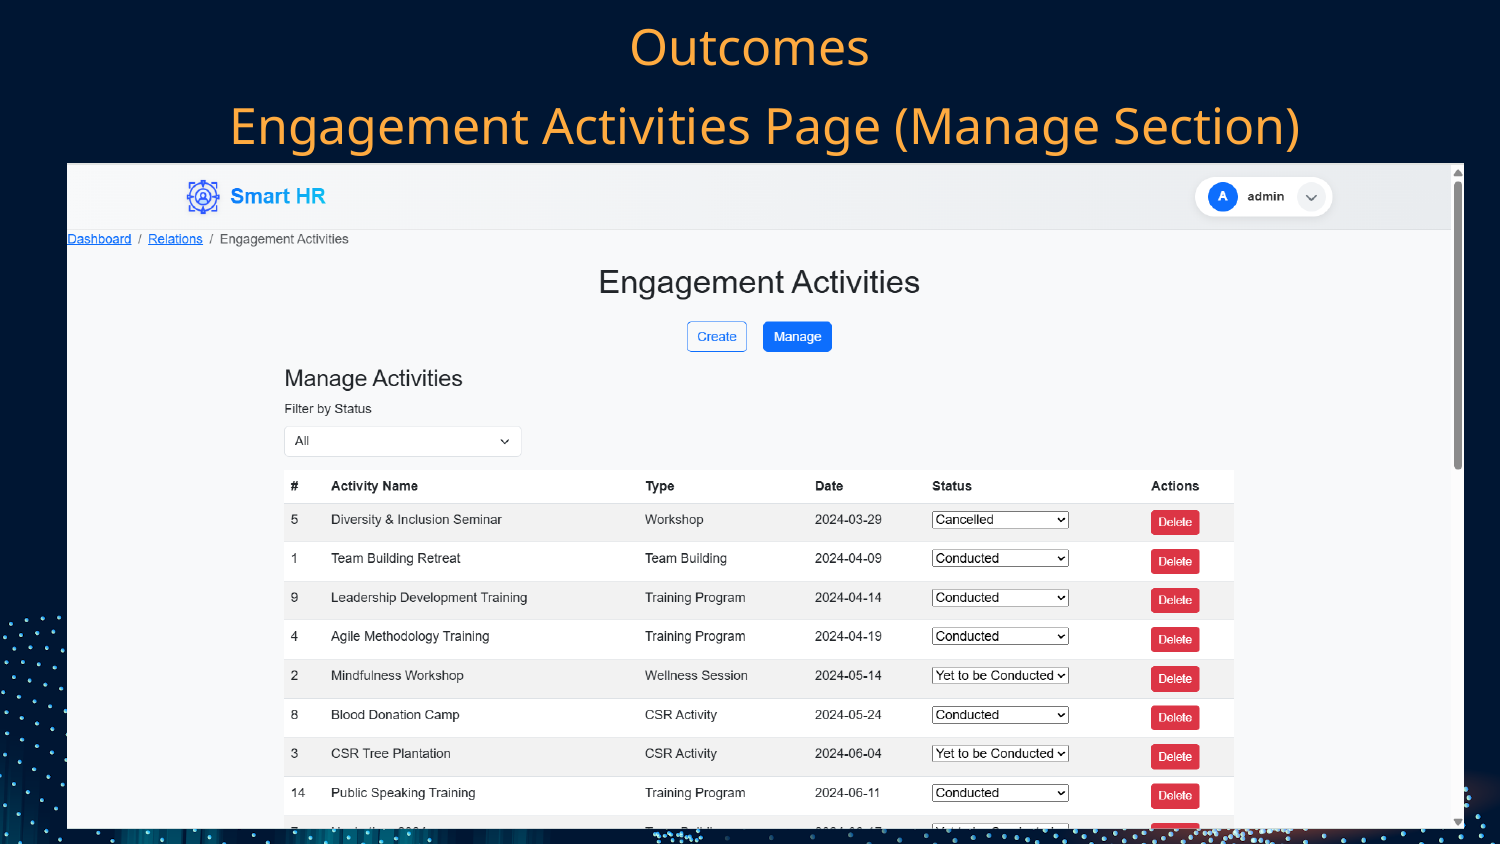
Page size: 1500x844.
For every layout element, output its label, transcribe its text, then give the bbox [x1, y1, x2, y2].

text_box Engagement Activities Page (Manage Section) [67, 79, 1464, 162]
picture [0, 0, 1500, 844]
title Outcomes [364, 0, 1136, 79]
